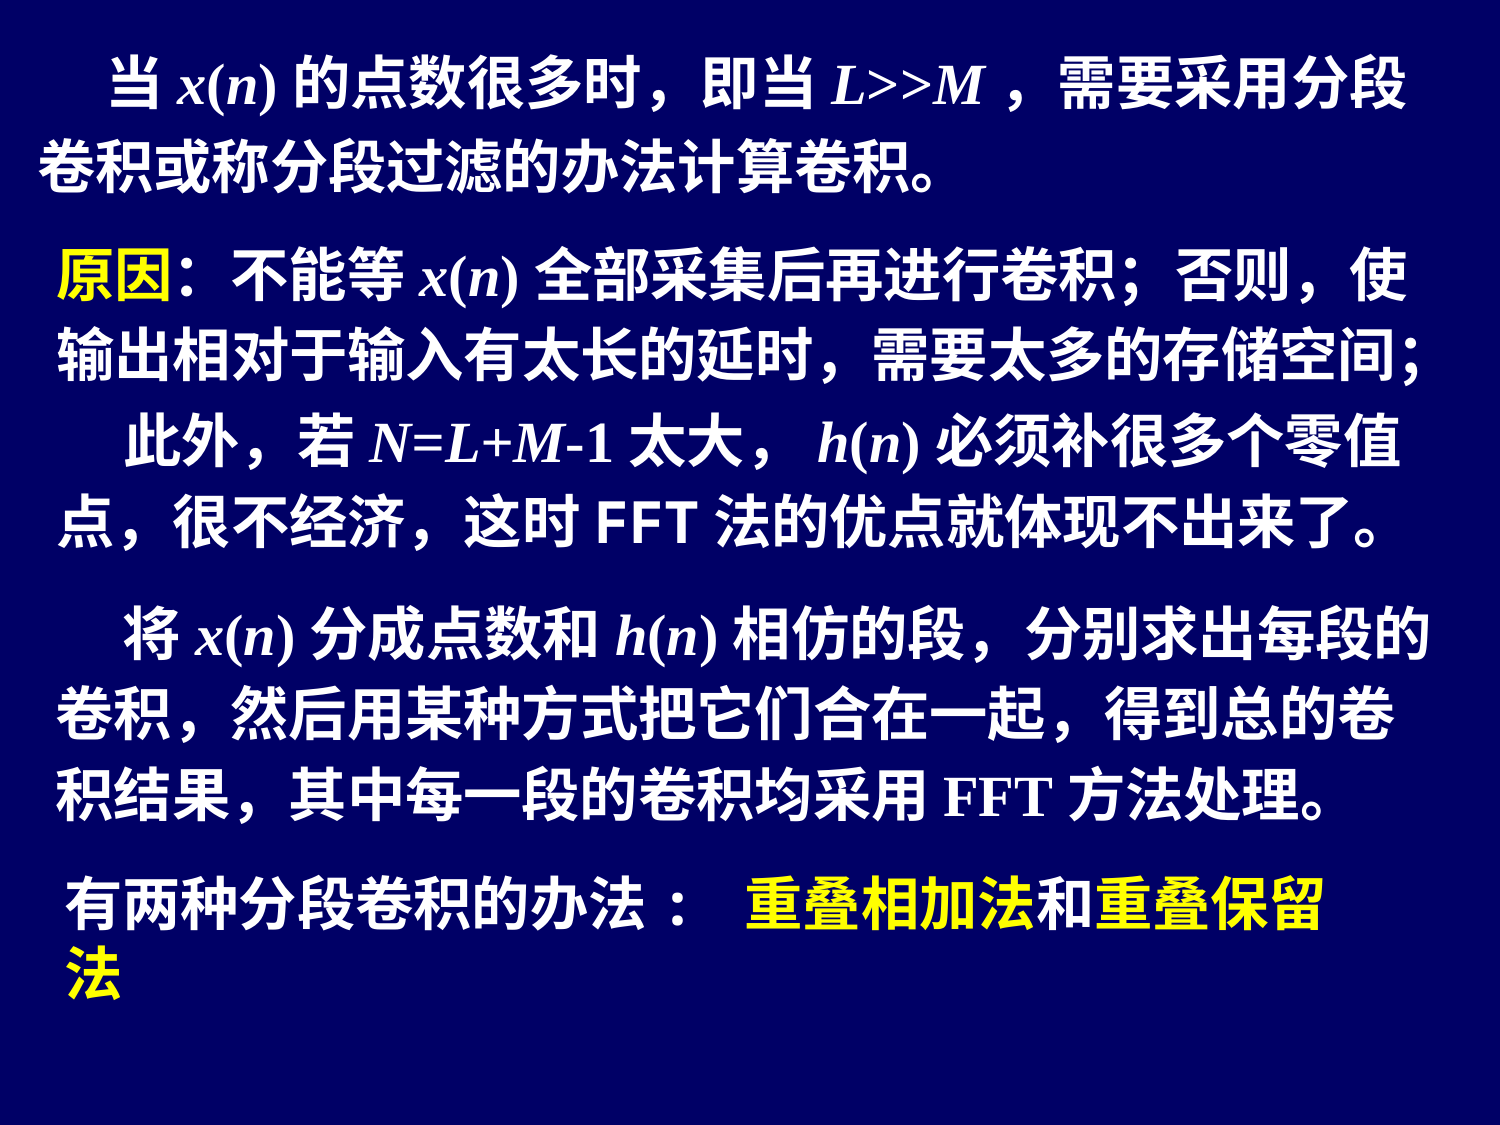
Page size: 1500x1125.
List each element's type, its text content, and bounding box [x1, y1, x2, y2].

text_box 将x(n)分成点数和h(n)相仿的段，分别求出每段的卷积，然后用某种方式把它们合在一起，得到总的卷积结果，其中每一段的卷积均采用FFT方法处理。 [41, 579, 1467, 836]
text_box 原因：不能等x(n)全部采集后再进行卷积；否则，使输出相对于输入有太长的延时，需要太多的存储空间； 此外，若N=L+M-1太大，h(n)必须补很多个零值点，很不经济，这时FFT法的优点就体现不出来了。 [41, 220, 1471, 563]
text_box 当x(n)的点数很多时，即当L>>M，需要采用分段卷积或称分段过滤的办法计算卷积。 [22, 24, 1423, 208]
text_box 有两种分段卷积的办法: 重叠相加法和重叠保留法 [49, 860, 1391, 1015]
